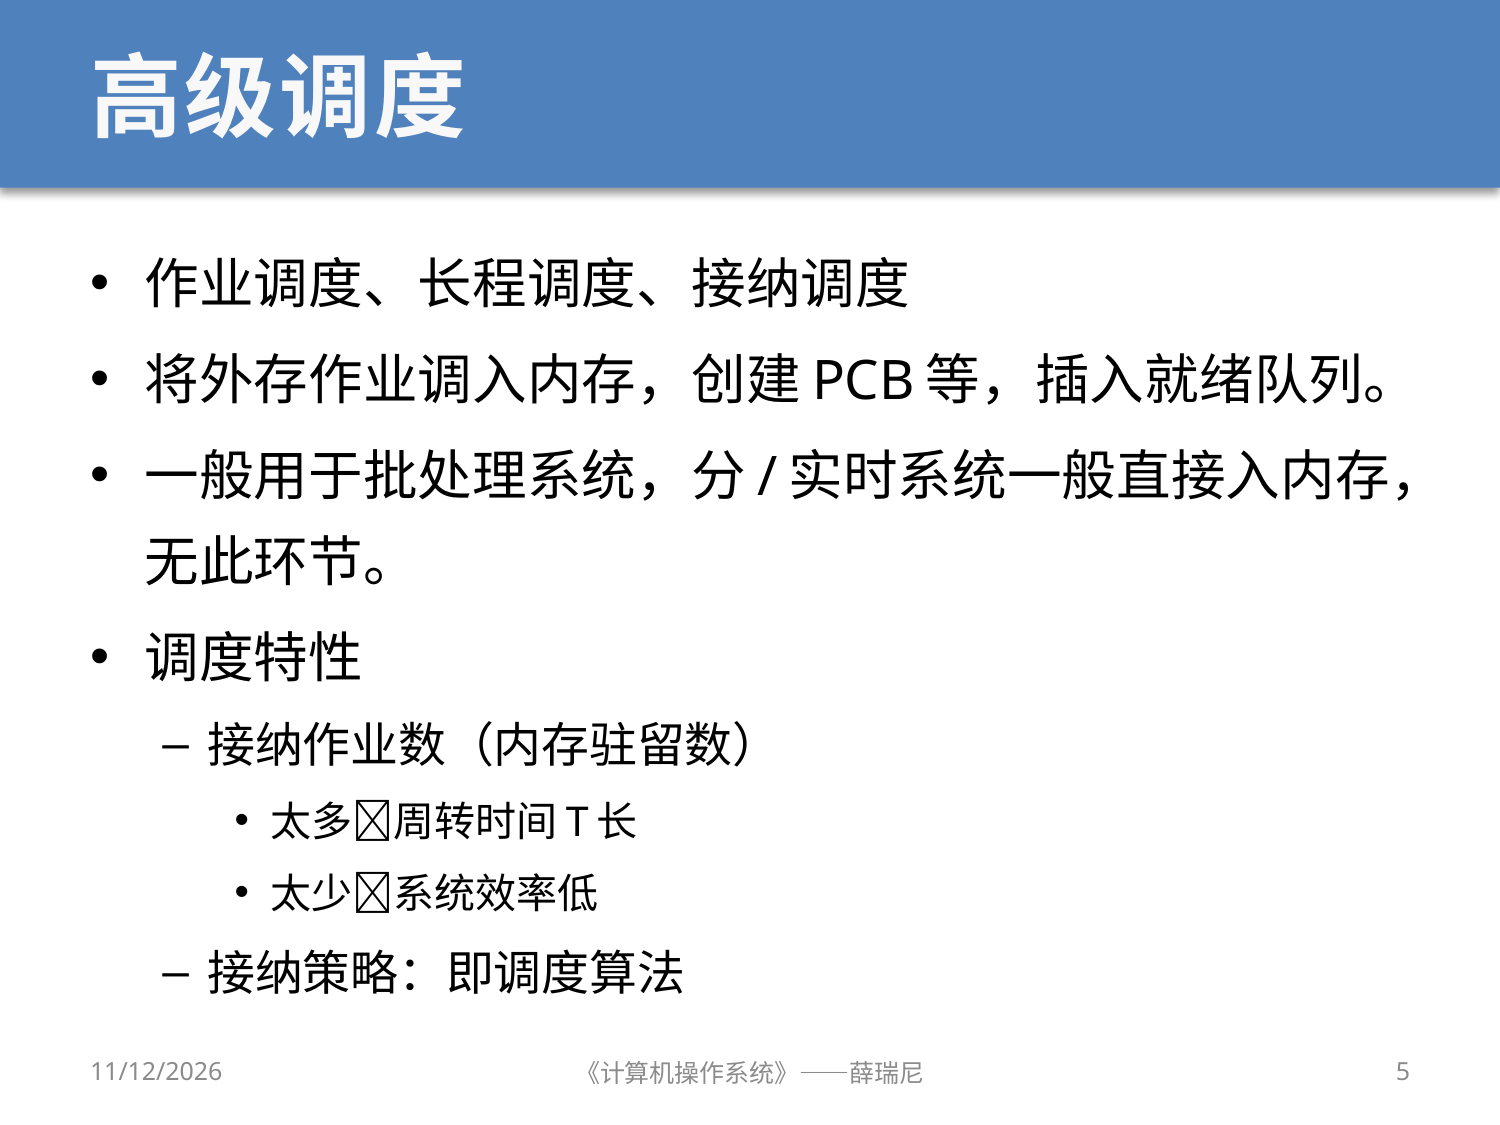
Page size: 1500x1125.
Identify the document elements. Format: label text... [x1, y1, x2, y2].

list 作业调度、长程调度、接纳调度 将外存作业调入内存，创建PCB等，插入就绪队列。 一般用于批处理系统，分/实时系统一般直接入内存，无此环节。 调度特性 接纳作业数（内存驻留数） 太多周转时间T长 太少系统效率低 接纳策略：即调度算法 [75, 221, 1425, 1021]
footer 《计算机操作系统》——薛瑞尼 [512, 1042, 988, 1103]
title 高级调度 [75, 0, 1425, 188]
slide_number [75, 1042, 425, 1103]
slide_number 5 [1074, 1042, 1425, 1103]
